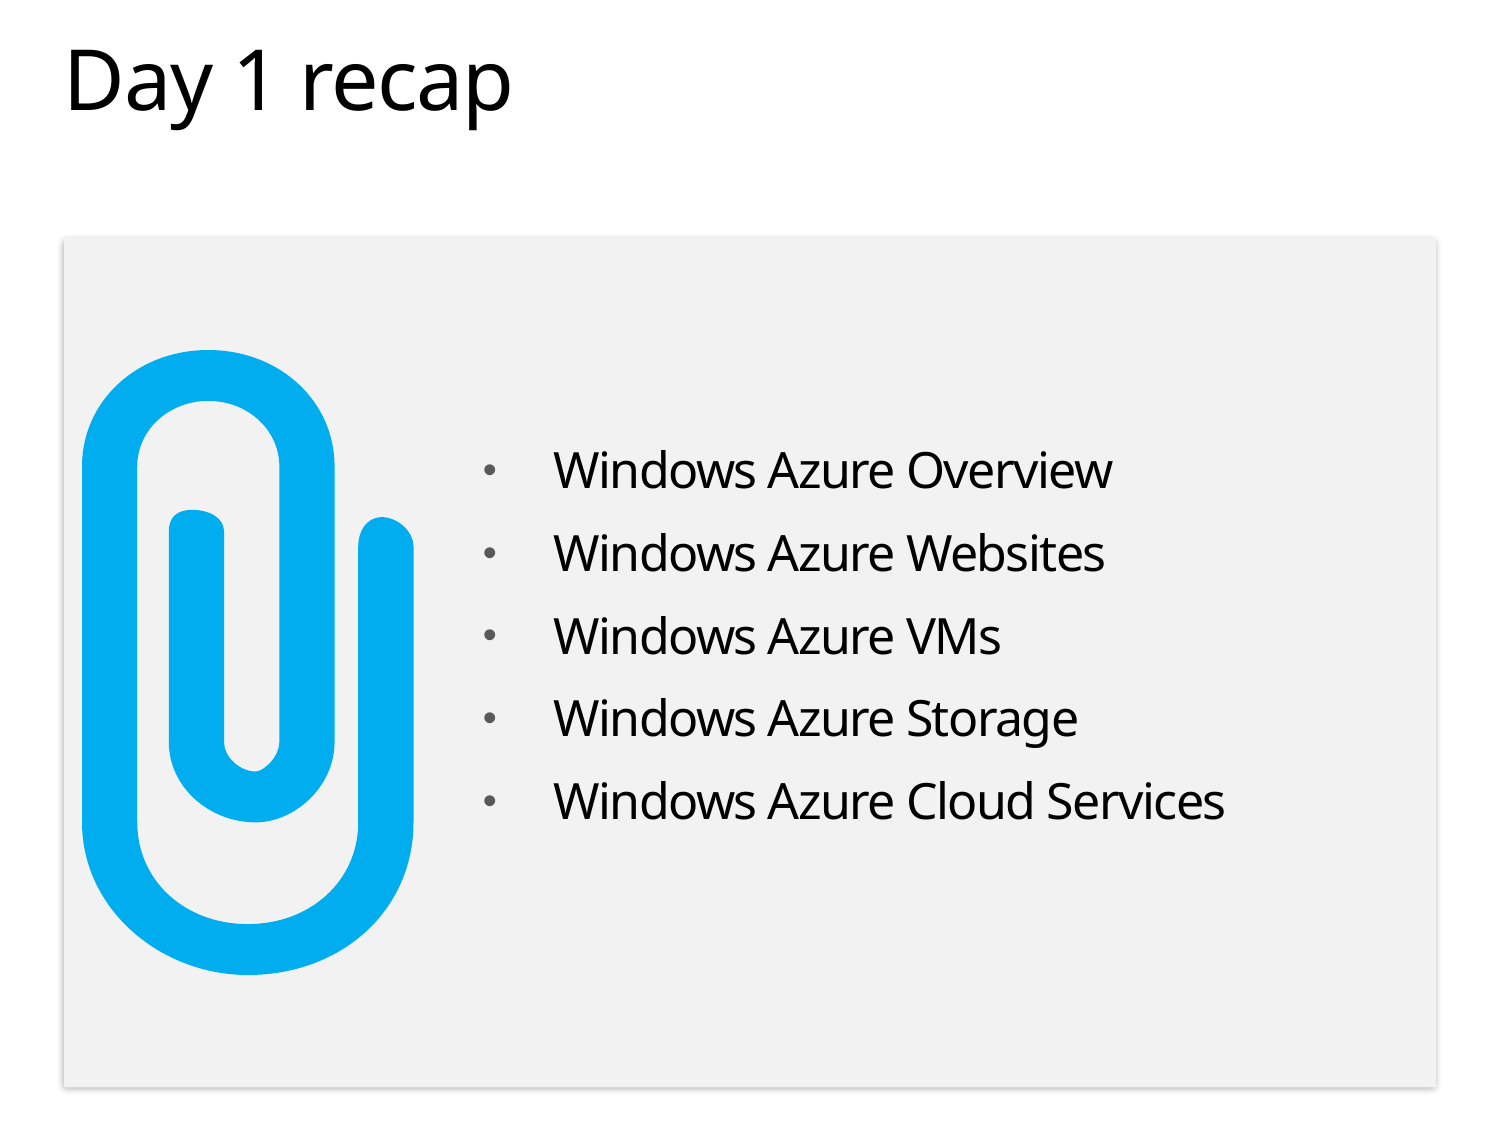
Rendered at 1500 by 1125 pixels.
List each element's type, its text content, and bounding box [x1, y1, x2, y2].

title Day 1 recap [63, 37, 1436, 130]
list Windows Azure Overview Windows Azure Websites Windows Azure VMs Windows Azure Storage Windows Azure Cloud Services [452, 409, 1308, 837]
